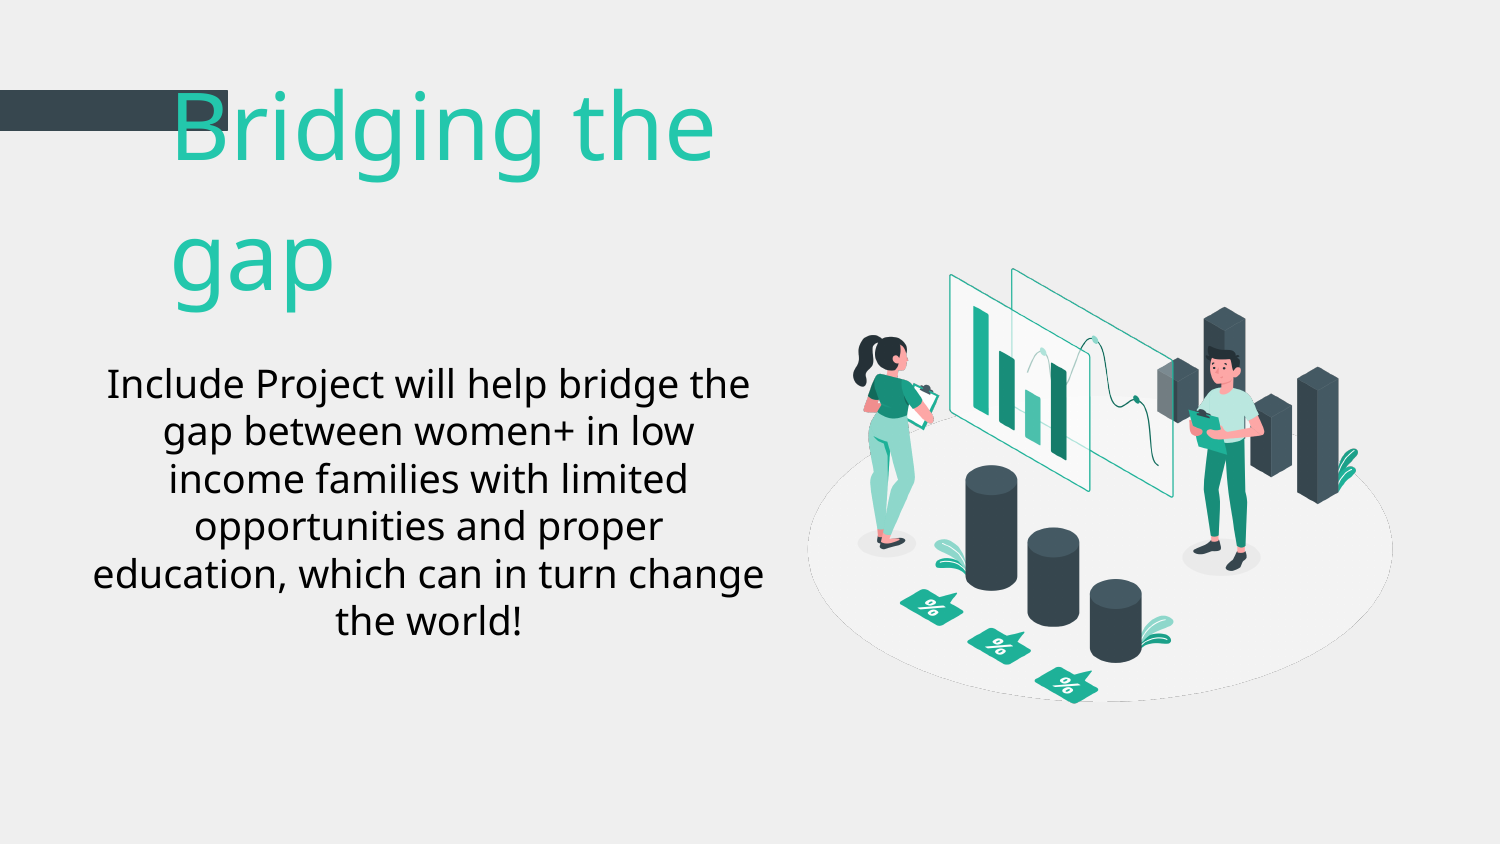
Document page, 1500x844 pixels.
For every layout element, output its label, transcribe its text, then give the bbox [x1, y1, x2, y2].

text_box Include Project will help bridge the gap between women+ in low income families with limited opportunities and proper education, which can in turn change the world! [76, 343, 775, 729]
title Bridging the gap [154, 35, 780, 118]
picture [780, 167, 1419, 806]
